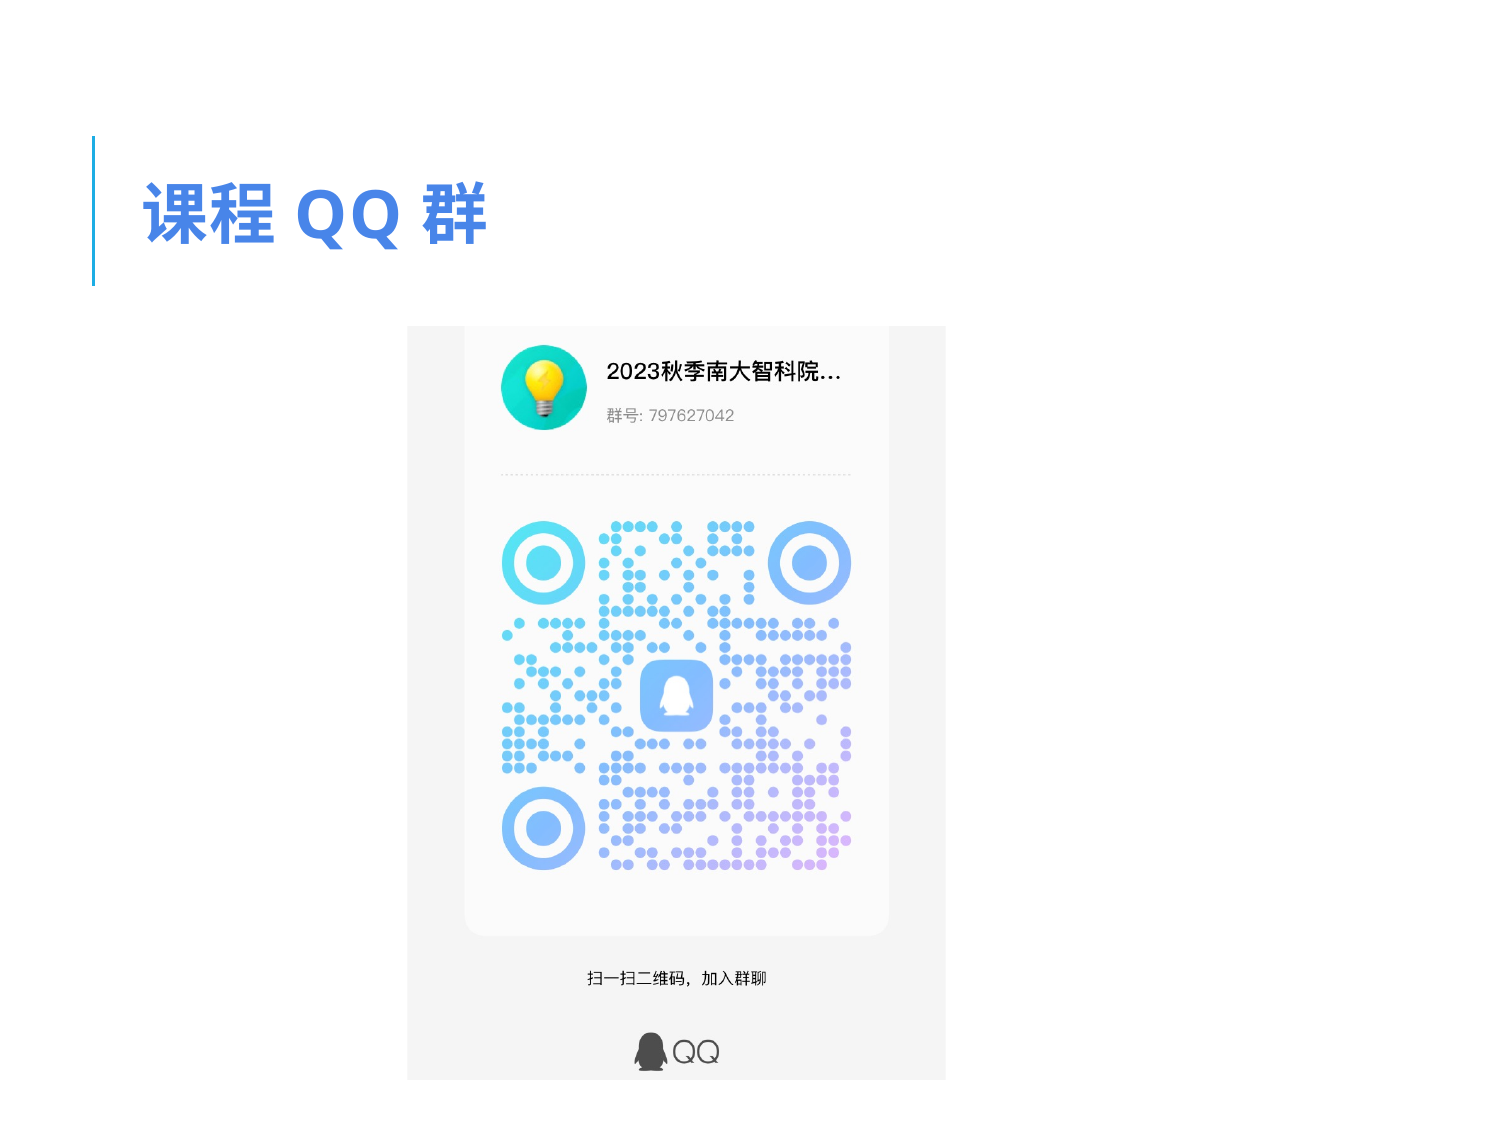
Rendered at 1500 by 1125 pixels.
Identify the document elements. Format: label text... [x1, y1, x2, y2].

title 课程QQ群 [126, 96, 1322, 342]
picture [407, 326, 946, 1081]
